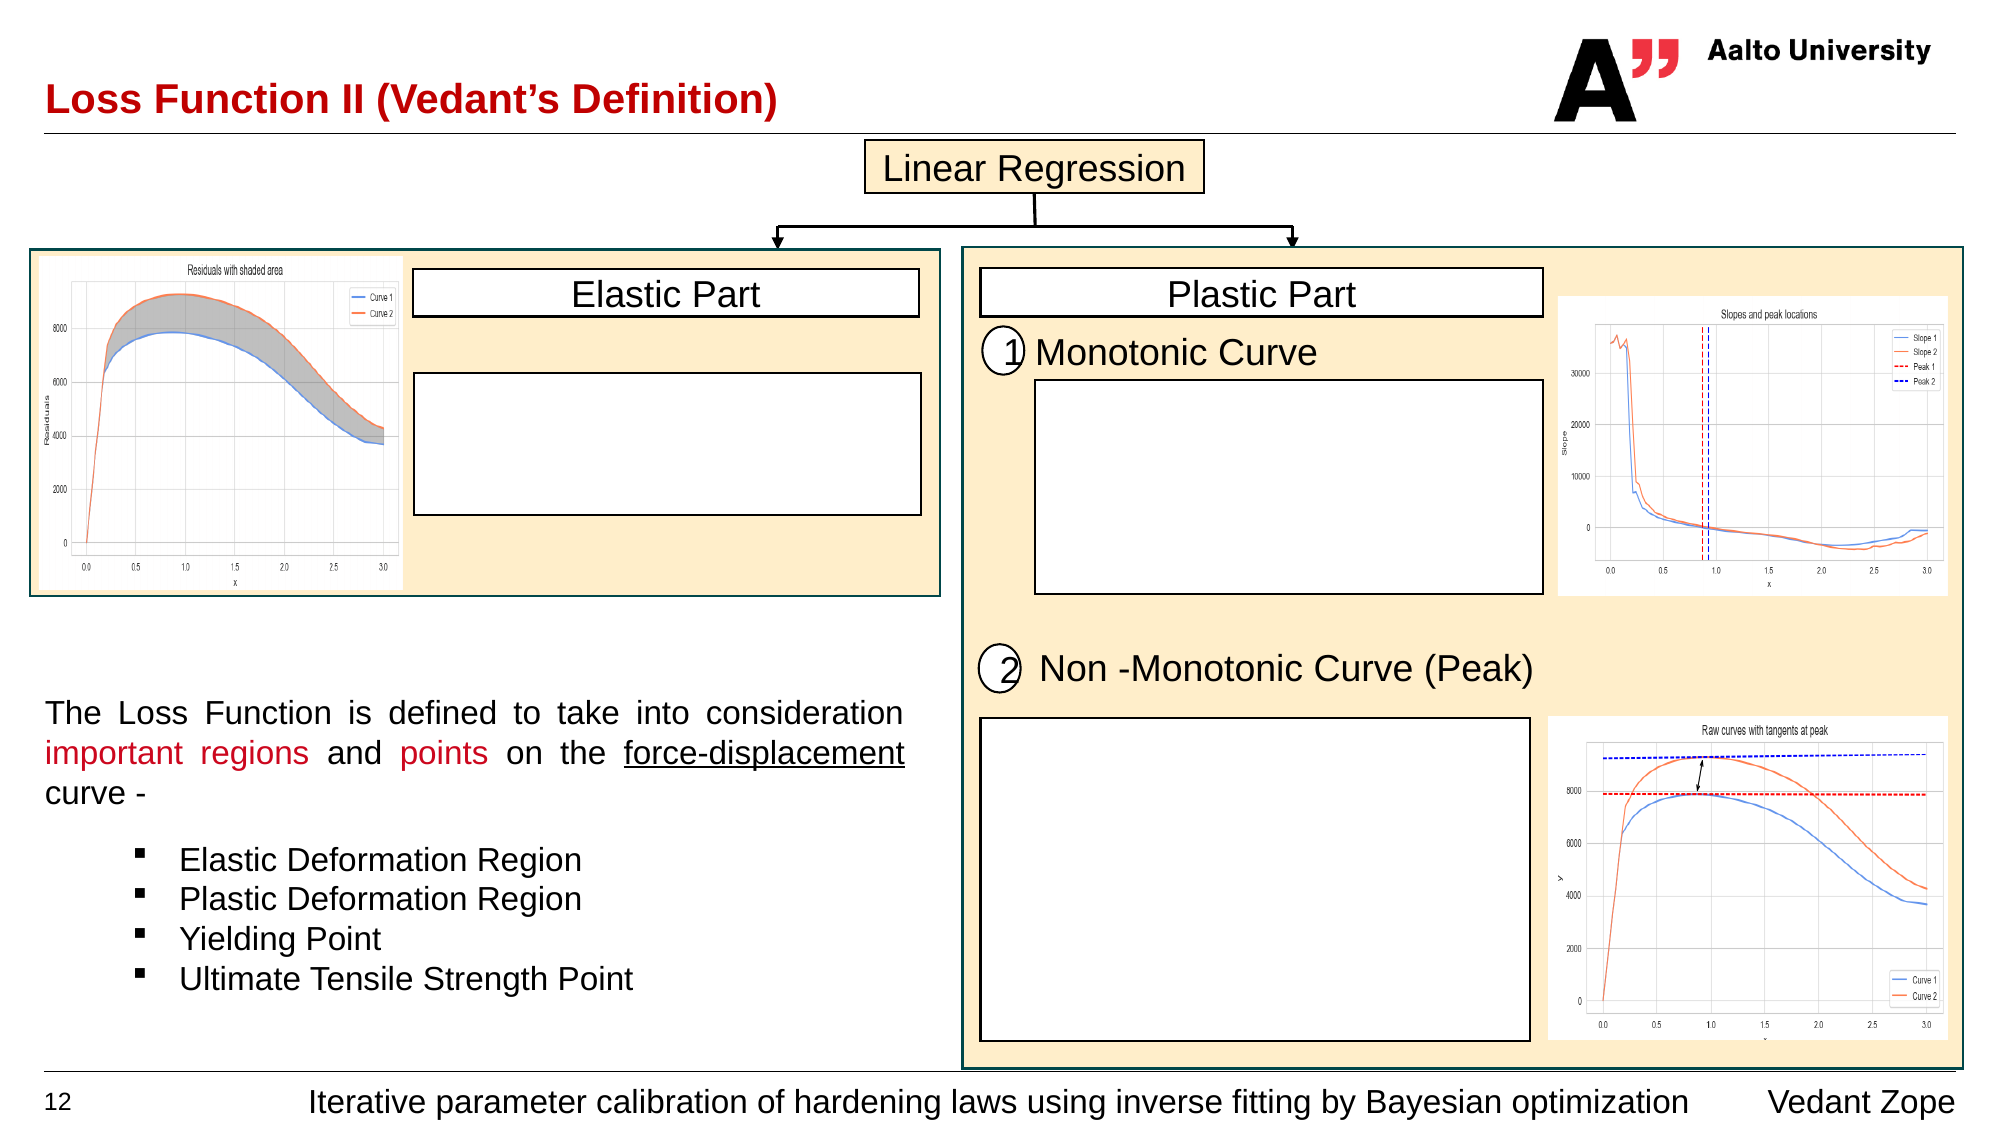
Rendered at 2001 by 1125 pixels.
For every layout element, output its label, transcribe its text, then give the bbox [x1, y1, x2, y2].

text_box Non -Monotonic Curve (Peak) [1024, 636, 1698, 697]
text_box [961, 246, 1964, 1070]
text_box Elastic Deformation Region Plastic Deformation Region Yielding Point Ultimate Tensile Strength Point [98, 790, 978, 1045]
text_box Plastic Part [979, 267, 1544, 318]
text_box Elastic Part [412, 268, 920, 318]
picture [1548, 716, 1949, 1040]
text_box Linear Regression [864, 139, 1205, 194]
text_box The Loss Function is defined to take into consideration important regions and points on the force-displacement curve - [29, 683, 920, 819]
picture [1548, 32, 1938, 128]
text_box Monotonic Curve [1020, 320, 1418, 380]
text_box 2 [977, 643, 1022, 694]
title Loss Function II (Vedant’s Definition) [45, 33, 1544, 123]
picture [1557, 296, 1948, 597]
text_box 1 [981, 325, 1020, 376]
picture [38, 256, 406, 590]
text_box [29, 248, 941, 597]
